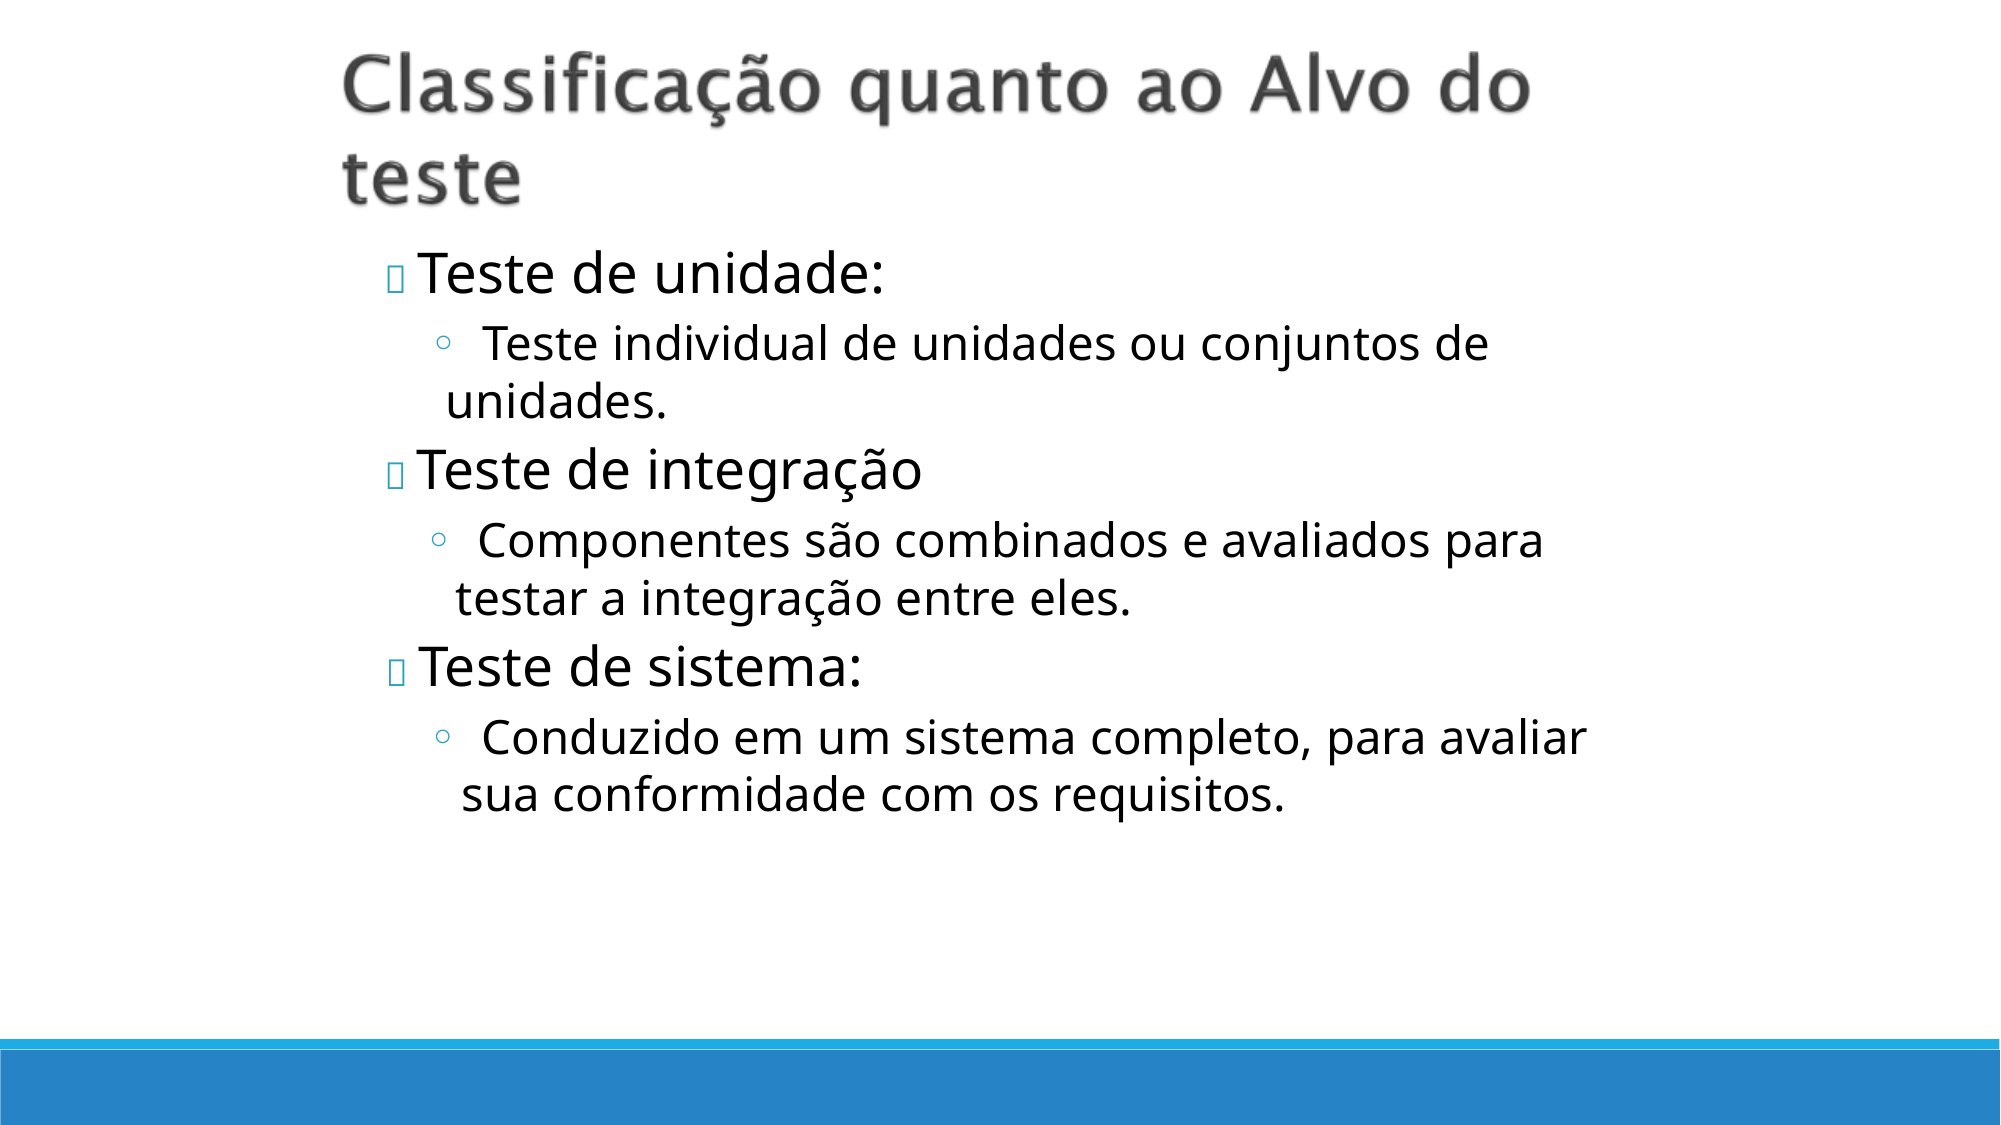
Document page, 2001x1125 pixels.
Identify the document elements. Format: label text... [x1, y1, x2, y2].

picture [338, 49, 1533, 212]
text_box sua conformidade com os requisitos. [461, 764, 1289, 822]
text_box  Teste de integração [384, 434, 925, 501]
text_box ◦ Conduzido em um sistema completo, para avaliar [428, 707, 1591, 764]
text_box ◦ Componentes são combinados e avaliados para [424, 510, 1547, 567]
text_box unidades. [445, 370, 669, 428]
text_box  Teste de unidade: [384, 237, 887, 305]
text_box testar a integração entre eles. [455, 567, 1135, 626]
text_box  Teste de sistema: [385, 631, 865, 698]
text_box ◦ Teste individual de unidades ou conjuntos de [429, 312, 1493, 370]
